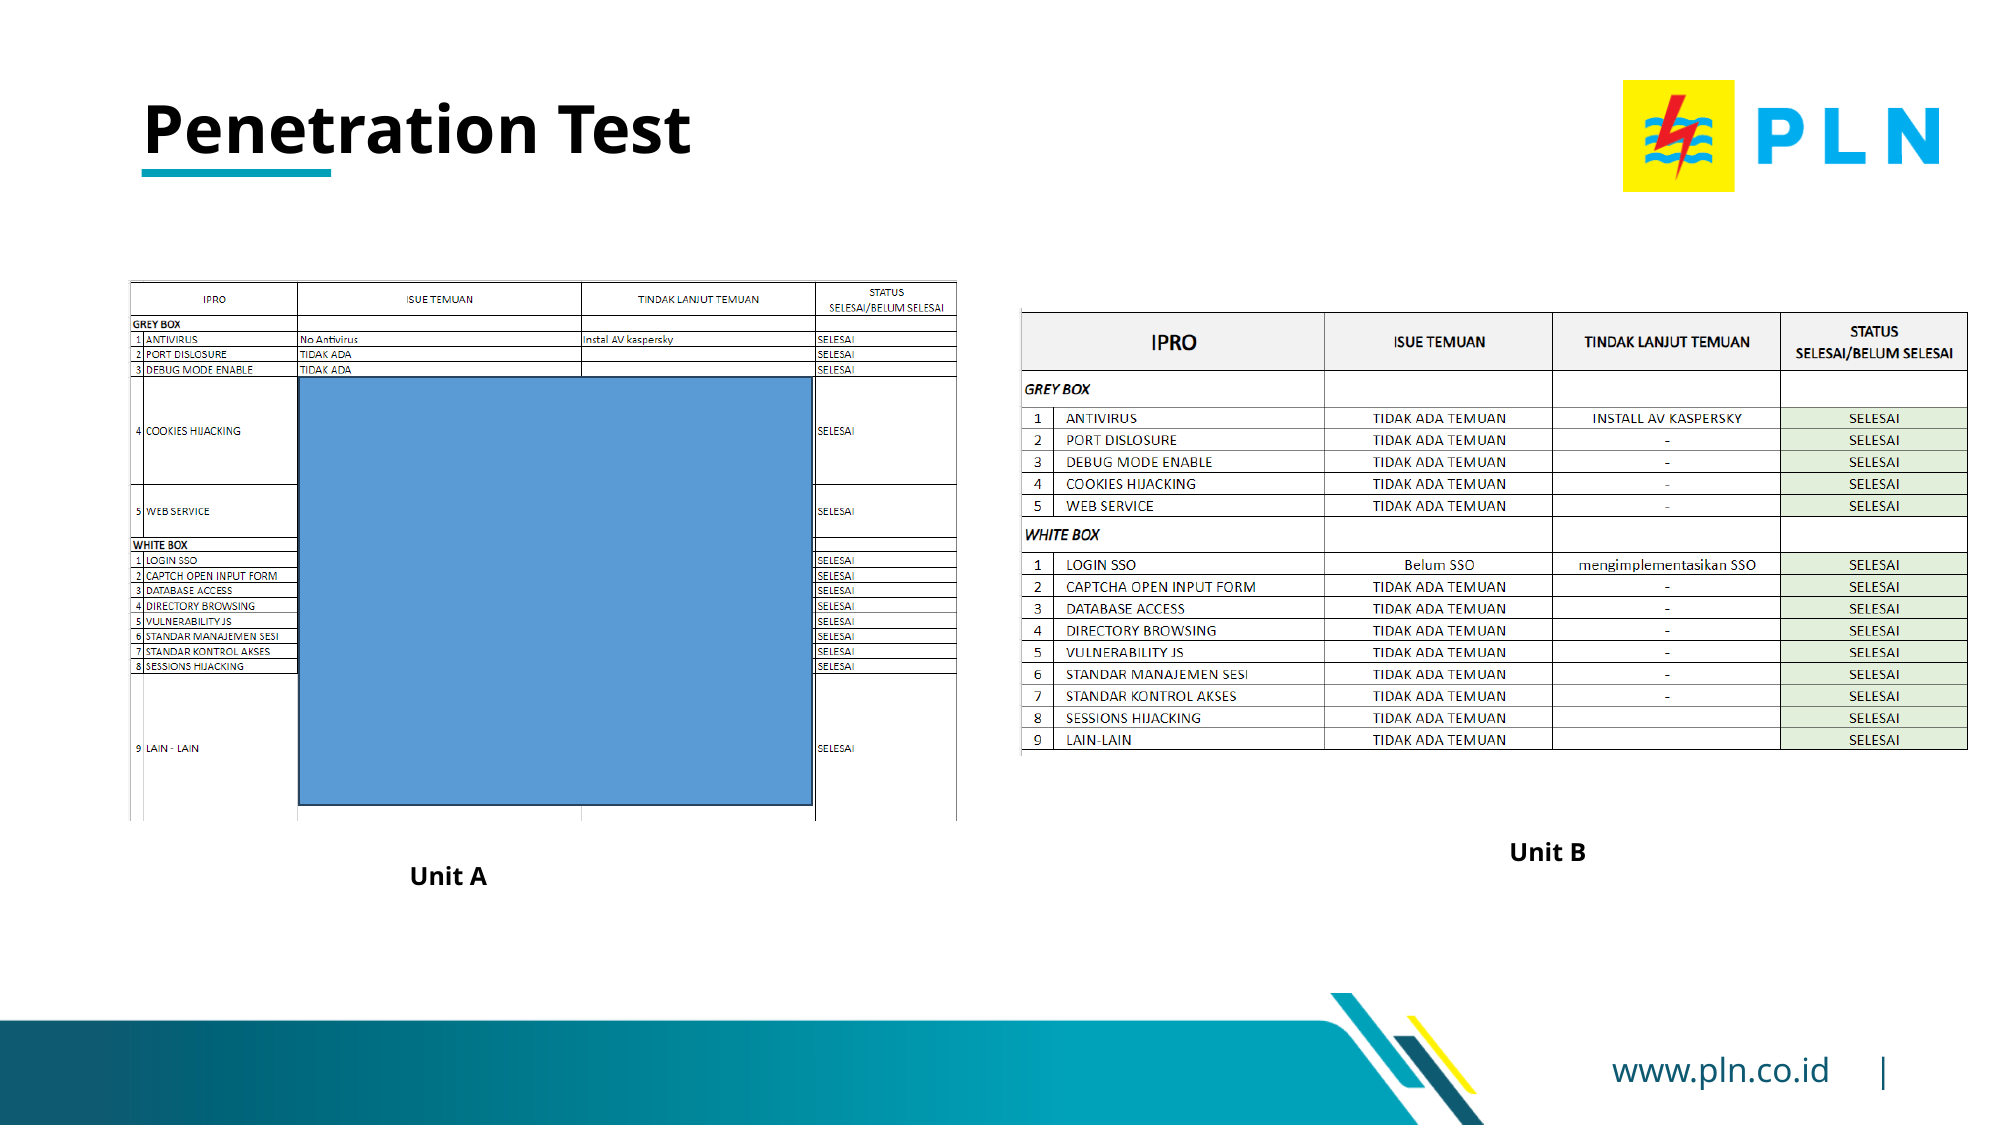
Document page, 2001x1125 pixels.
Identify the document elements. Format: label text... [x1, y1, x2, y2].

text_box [128, 280, 957, 821]
text_box Unit B [1494, 832, 1790, 882]
picture [0, 993, 1484, 1125]
title Penetration Test [128, 88, 1529, 184]
picture [1623, 80, 1939, 192]
picture [1019, 308, 1970, 756]
text_box Unit A [394, 856, 691, 905]
